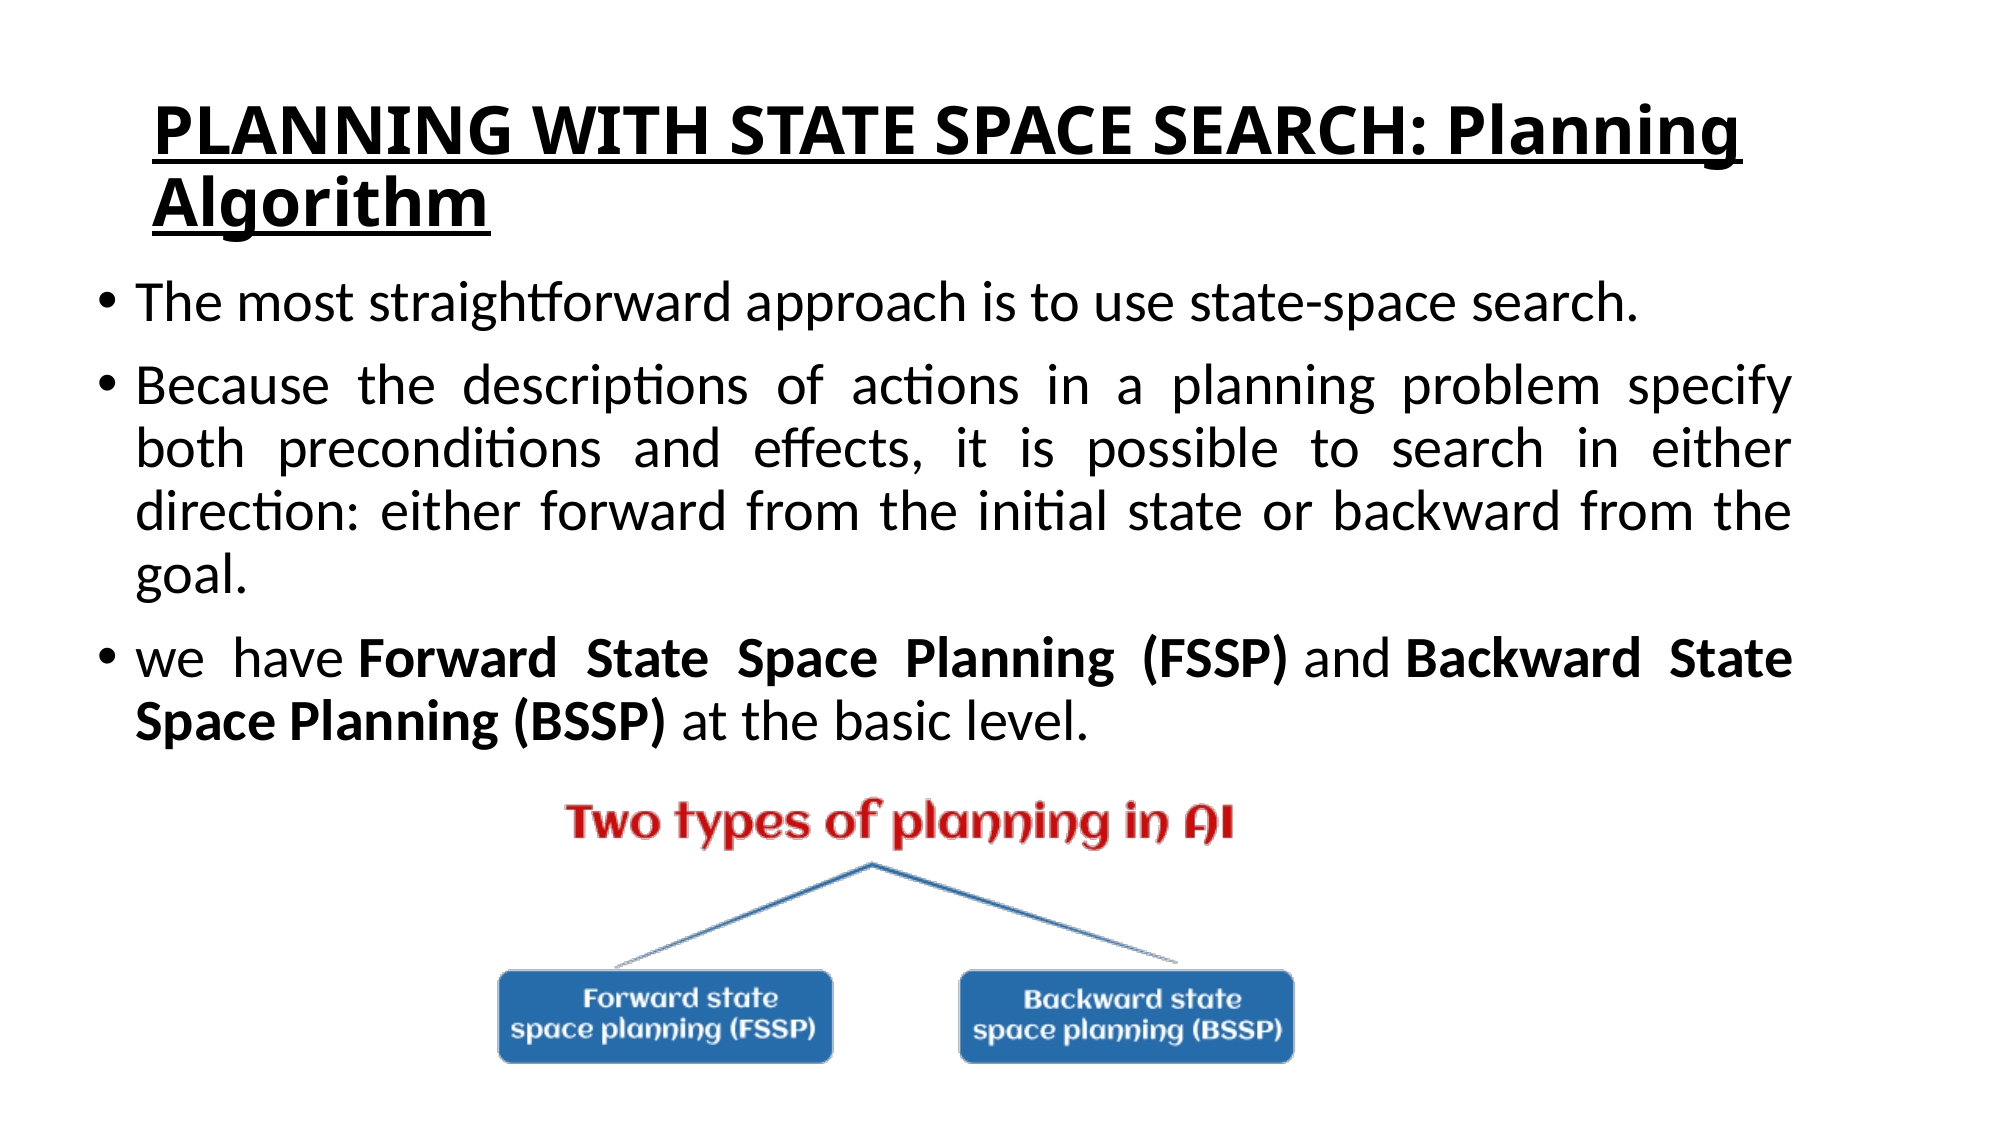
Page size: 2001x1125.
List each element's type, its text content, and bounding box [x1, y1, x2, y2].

title PLANNING WITH STATE SPACE SEARCH: Planning Algorithm [137, 59, 1863, 278]
list The most straightforward approach is to use state-space search. Because the descriptions of actions in a planning problem specify both preconditions and effects, it is possible to search in either direction: either forward from the initial state or backward from the goal. we have Forward State Space Planning (FSSP) and Backward State Space Planning (BSSP) at the basic level. [83, 263, 1809, 766]
picture [429, 777, 1367, 1078]
